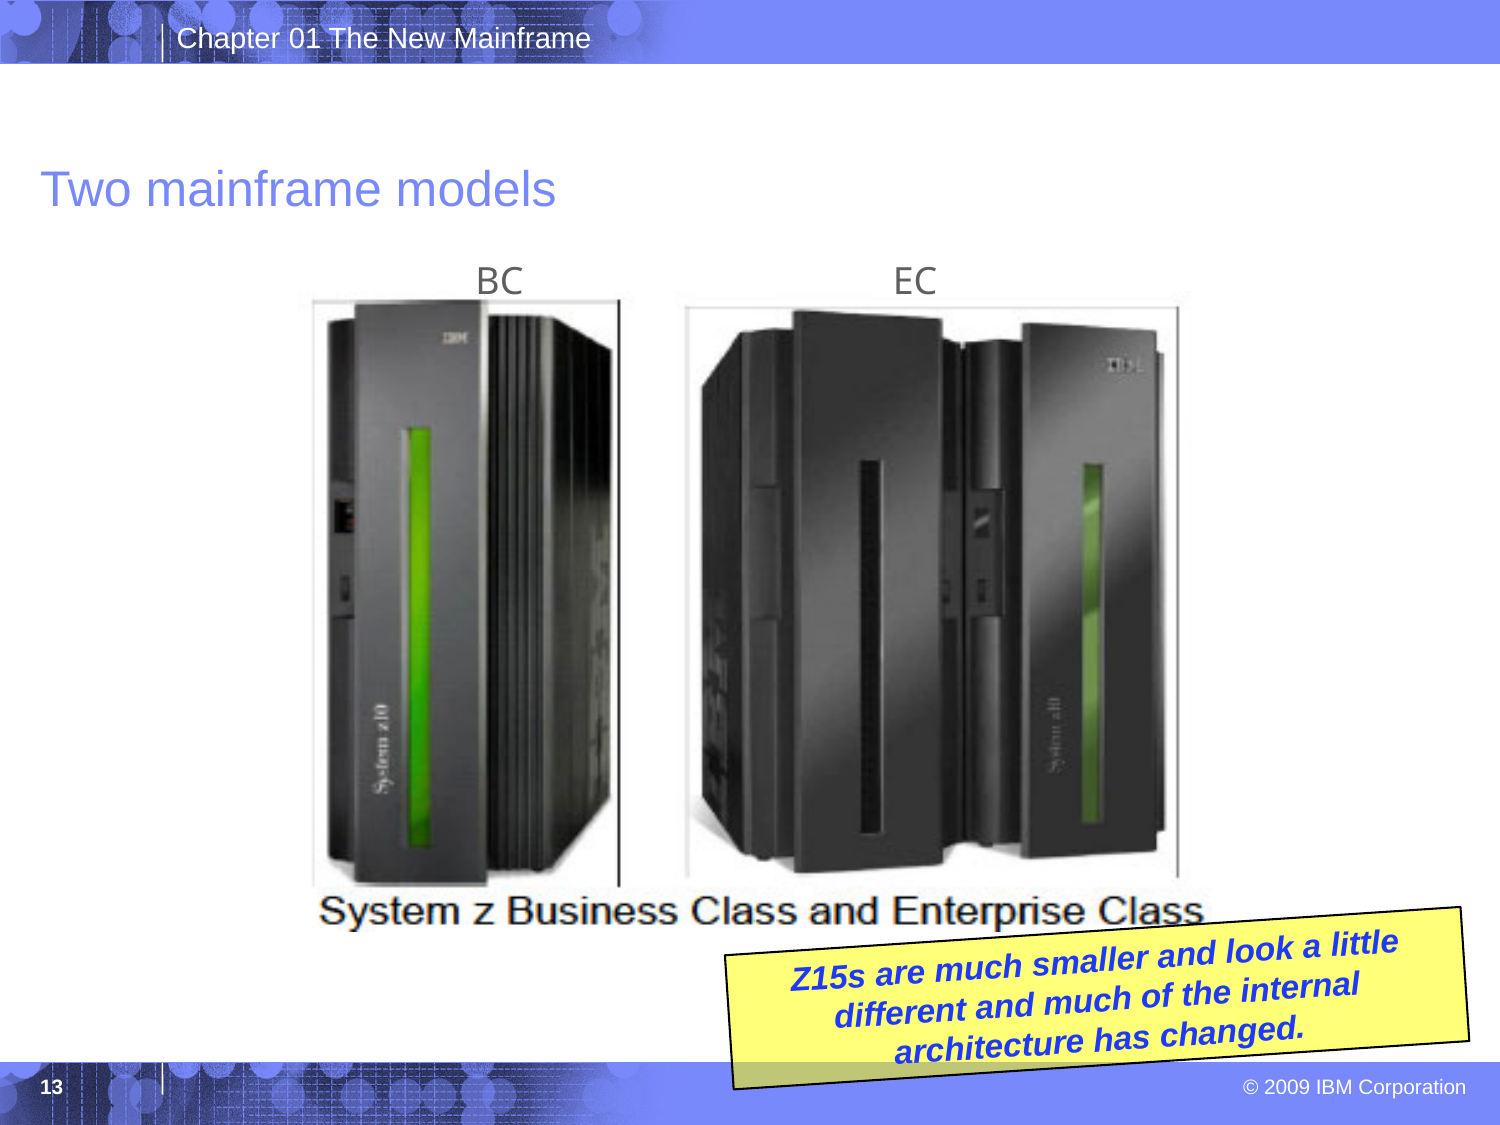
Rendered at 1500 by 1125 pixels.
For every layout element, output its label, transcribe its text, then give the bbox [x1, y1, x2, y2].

text_box BC EC [441, 249, 954, 289]
slide_number 13 [25, 1066, 191, 1120]
title Two mainframe models [25, 142, 1378, 225]
picture [0, 1063, 1500, 1125]
picture [1, 1, 1500, 63]
text_box Z15s are much smaller and look a little different and much of the internal architecture has changed. [724, 906, 1470, 1090]
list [297, 291, 1213, 932]
